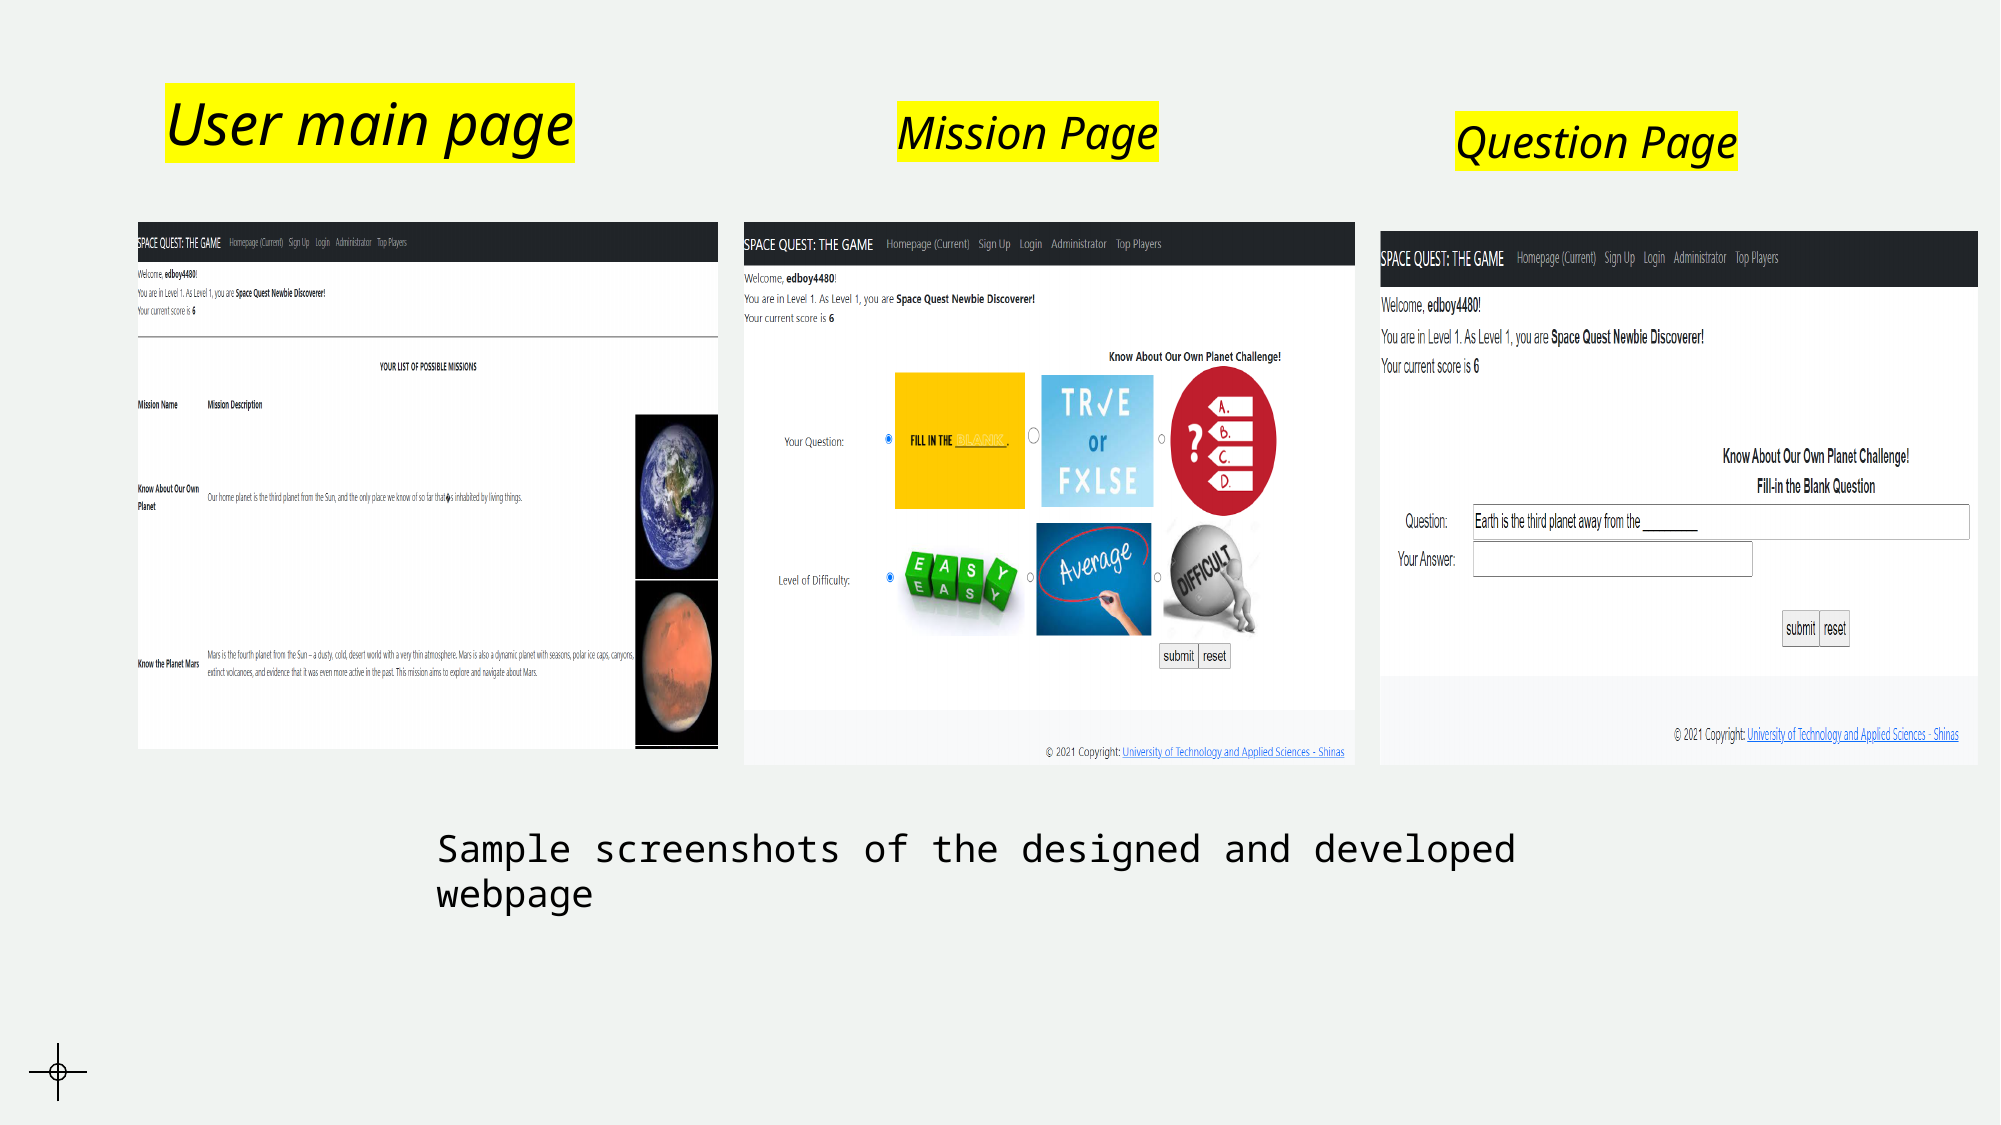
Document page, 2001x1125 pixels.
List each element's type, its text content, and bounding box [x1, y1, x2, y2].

picture [743, 222, 1355, 765]
title User main page [150, 43, 716, 170]
text_box Question Page [1366, 89, 1827, 179]
text_box Mission Page [765, 81, 1290, 170]
picture [1380, 231, 1978, 765]
picture [137, 222, 718, 749]
text_box Sample screenshots of the designed and developed webpage [421, 817, 1659, 922]
